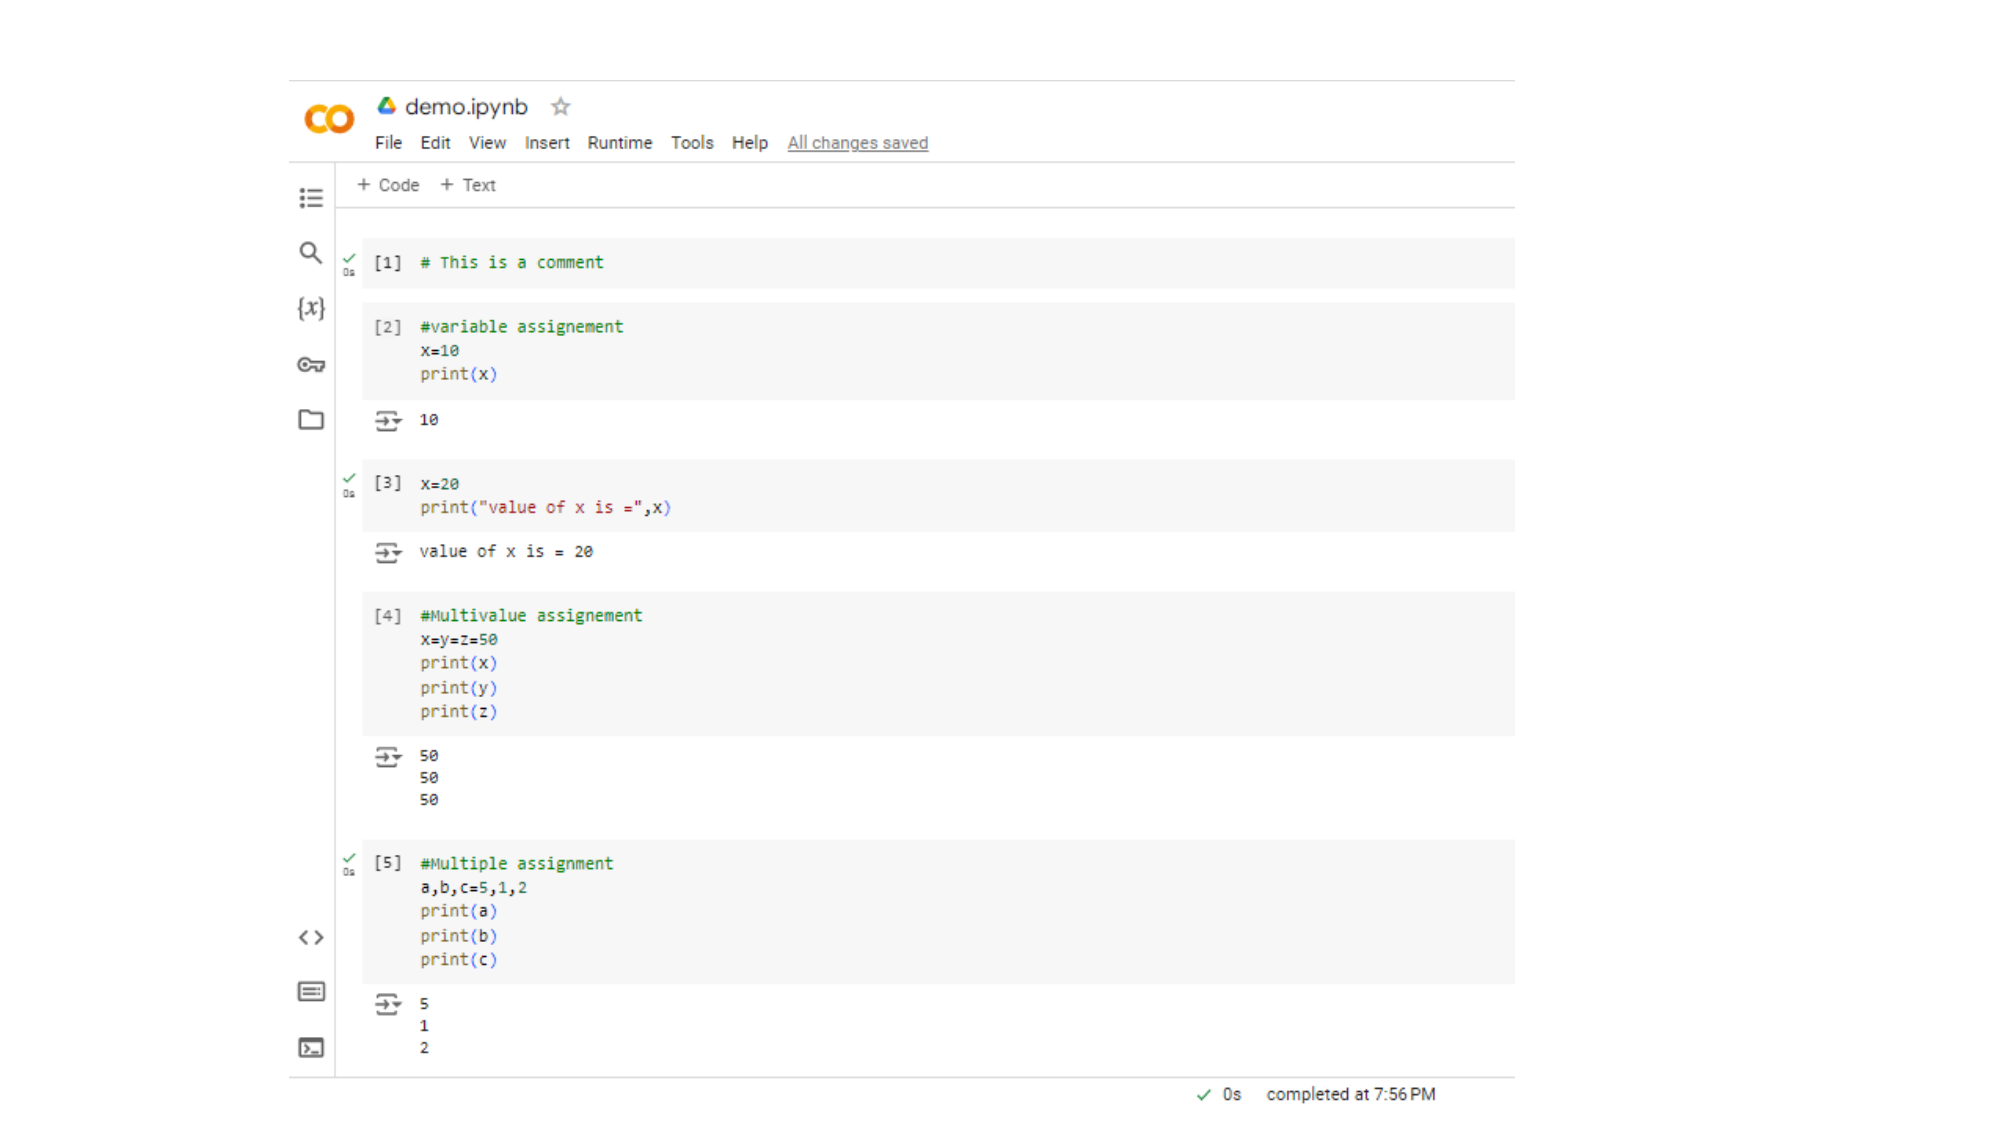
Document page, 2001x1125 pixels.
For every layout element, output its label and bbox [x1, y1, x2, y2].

list [288, 80, 1515, 1113]
